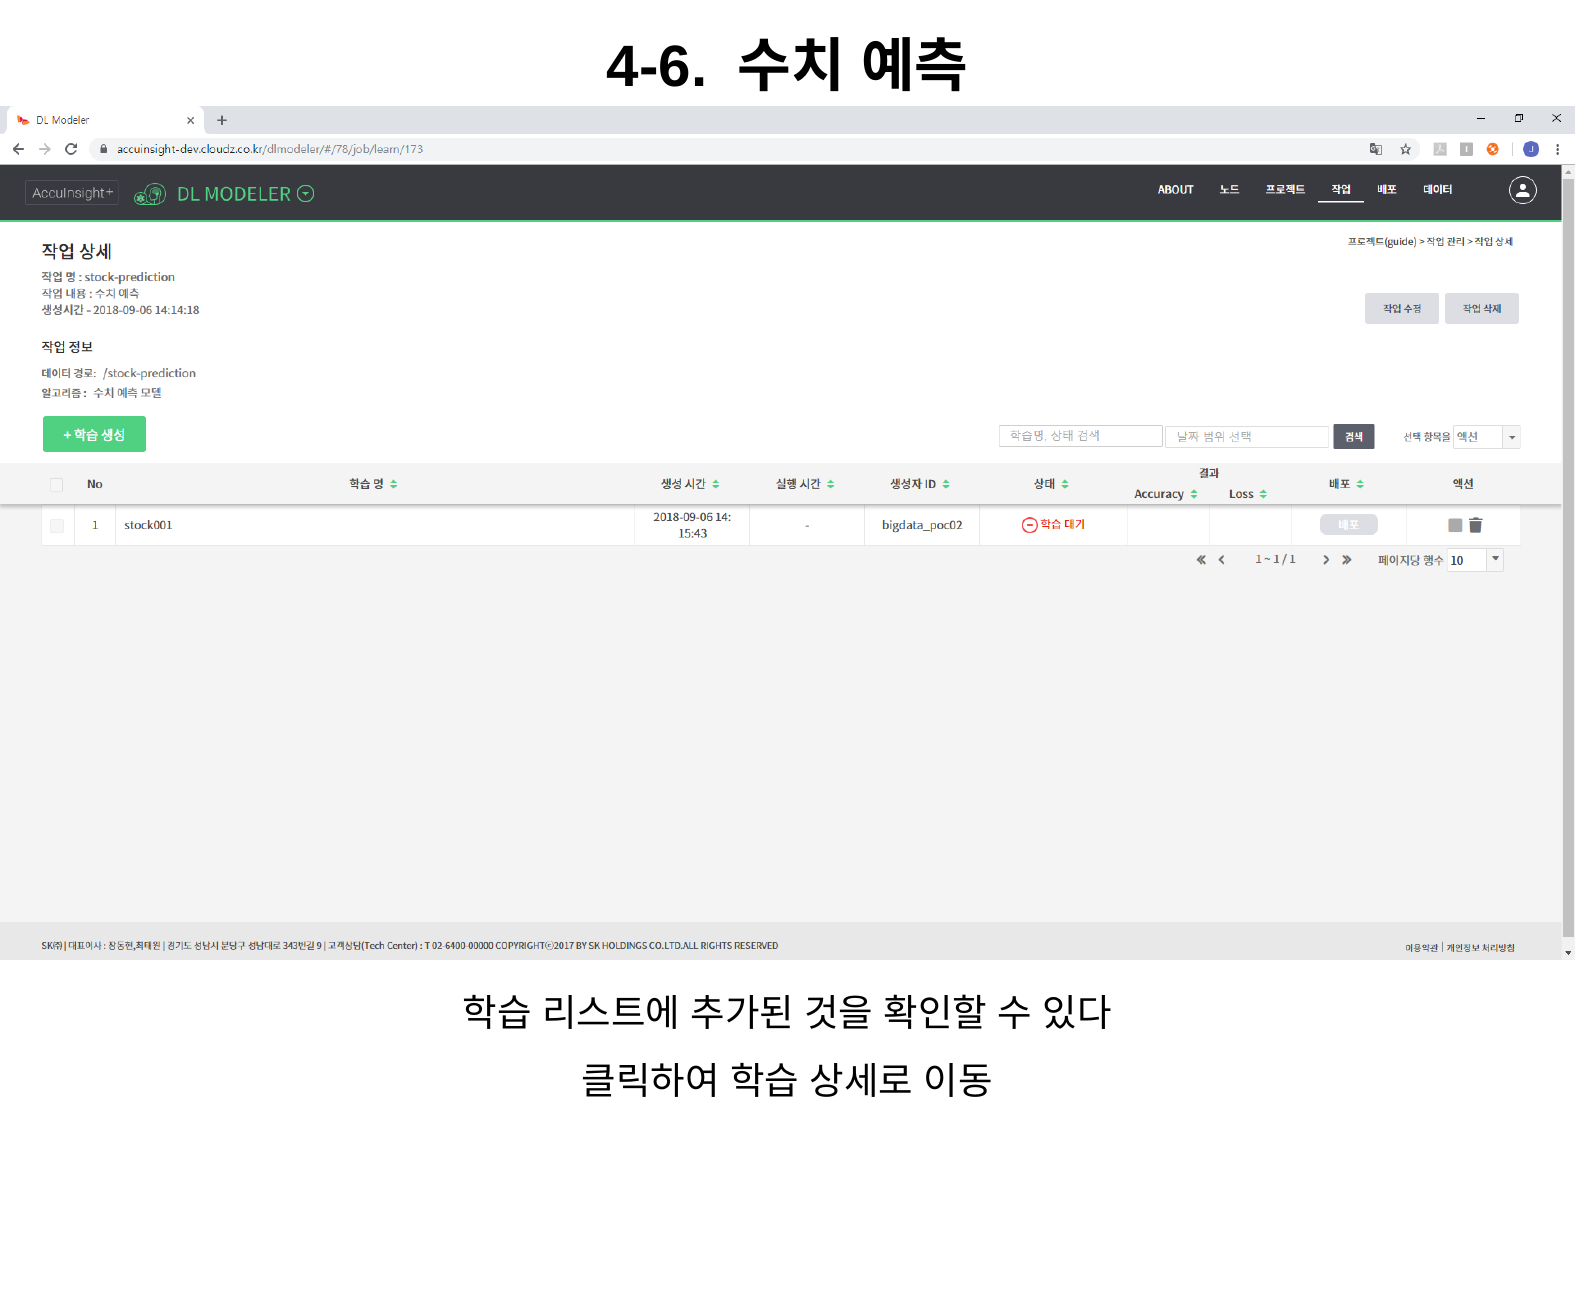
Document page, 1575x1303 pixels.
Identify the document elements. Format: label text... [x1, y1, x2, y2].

text_box 4-6. 수치 예측 [0, 20, 1575, 106]
text_box 학습 리스트에 추가된 것을 확인할 수 있다 클릭하여 학습 상세로 이동 [0, 960, 1575, 1109]
picture [0, 106, 1575, 960]
